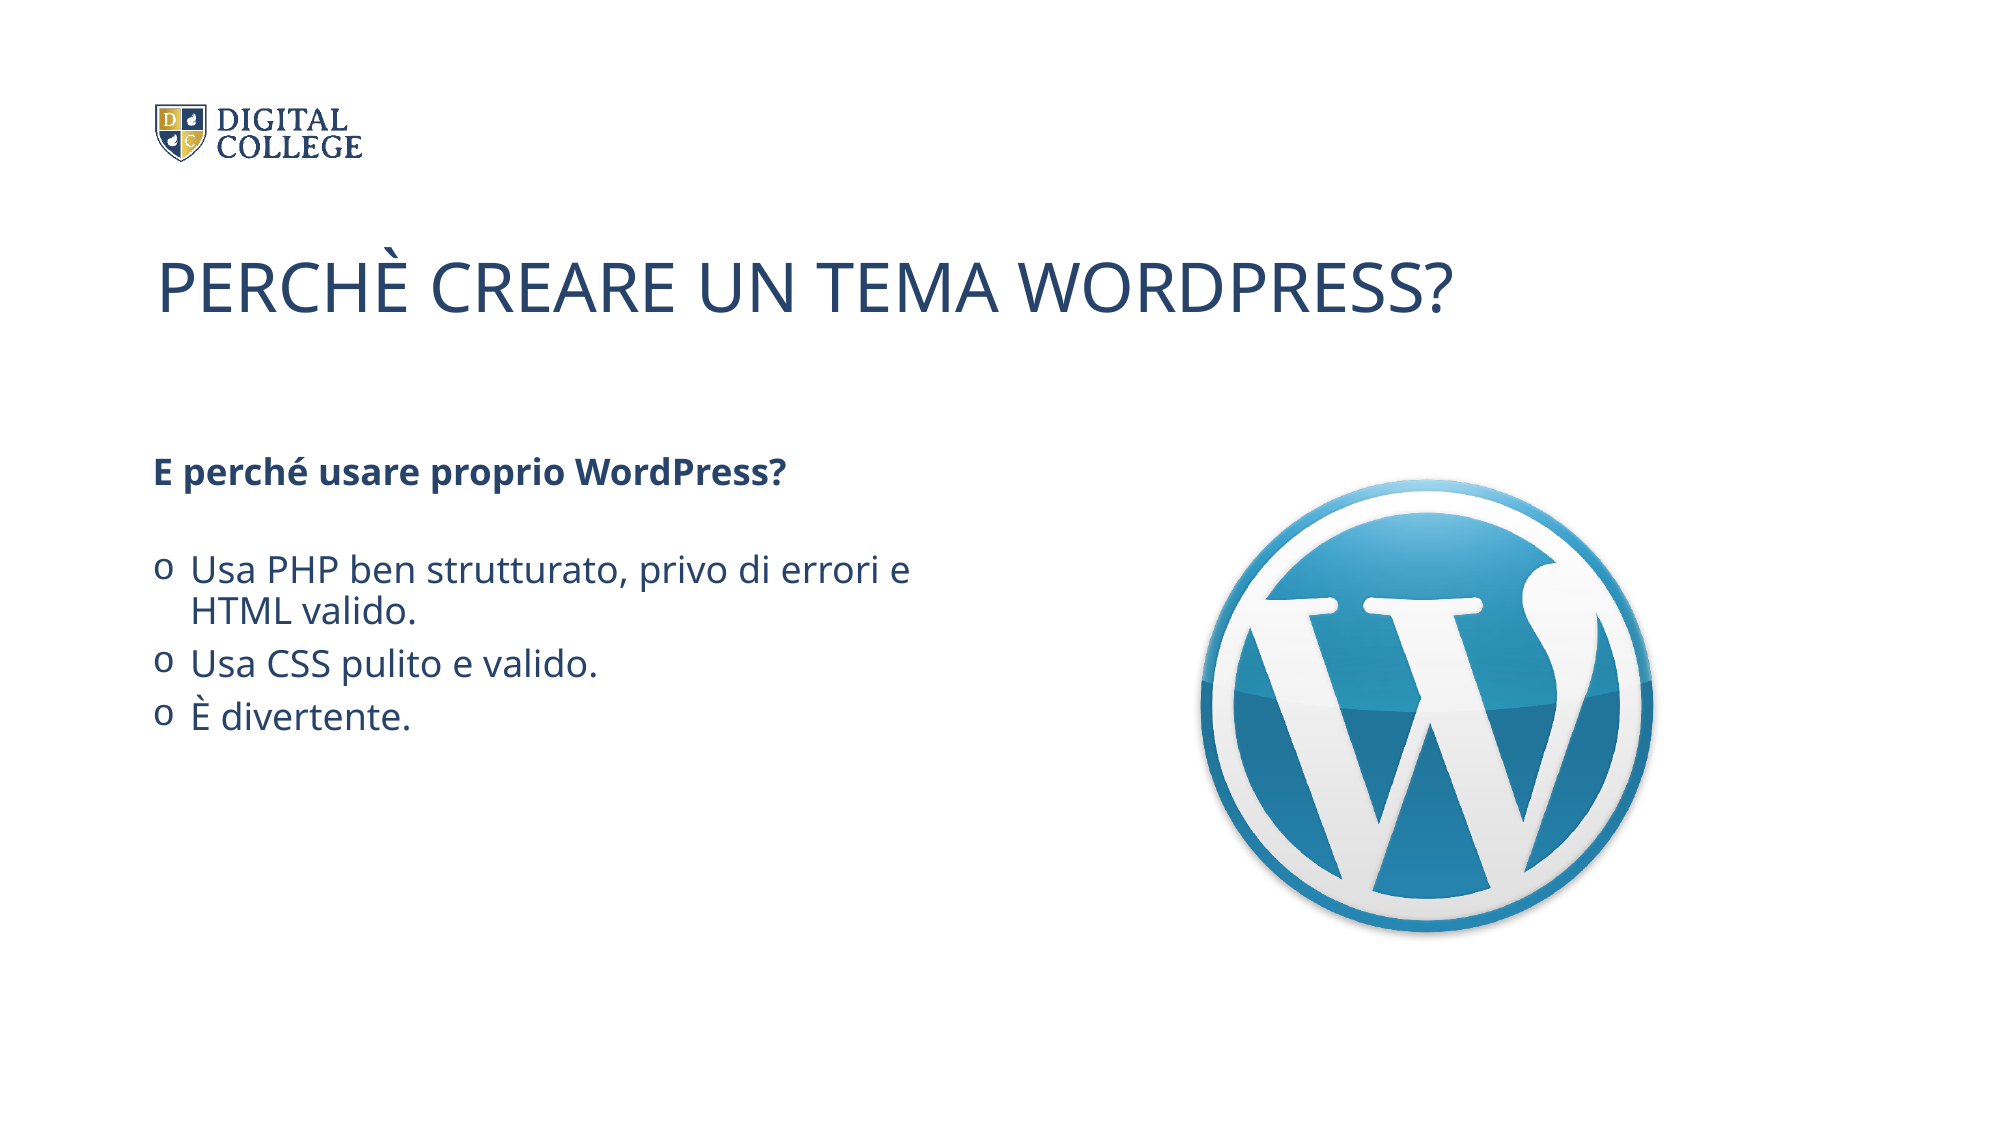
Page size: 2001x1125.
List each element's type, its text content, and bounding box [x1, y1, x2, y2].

list Usa PHP ben strutturato, privo di errori e HTML valido. Usa CSS pulito e valido. È divertente. [137, 544, 984, 1078]
list E perché usare proprio WordPress? [137, 441, 816, 544]
picture [1184, 463, 1669, 948]
title PERCHÈ CREARE UN TEMA WORDPRESS? [141, 245, 1584, 464]
picture [151, 99, 367, 166]
